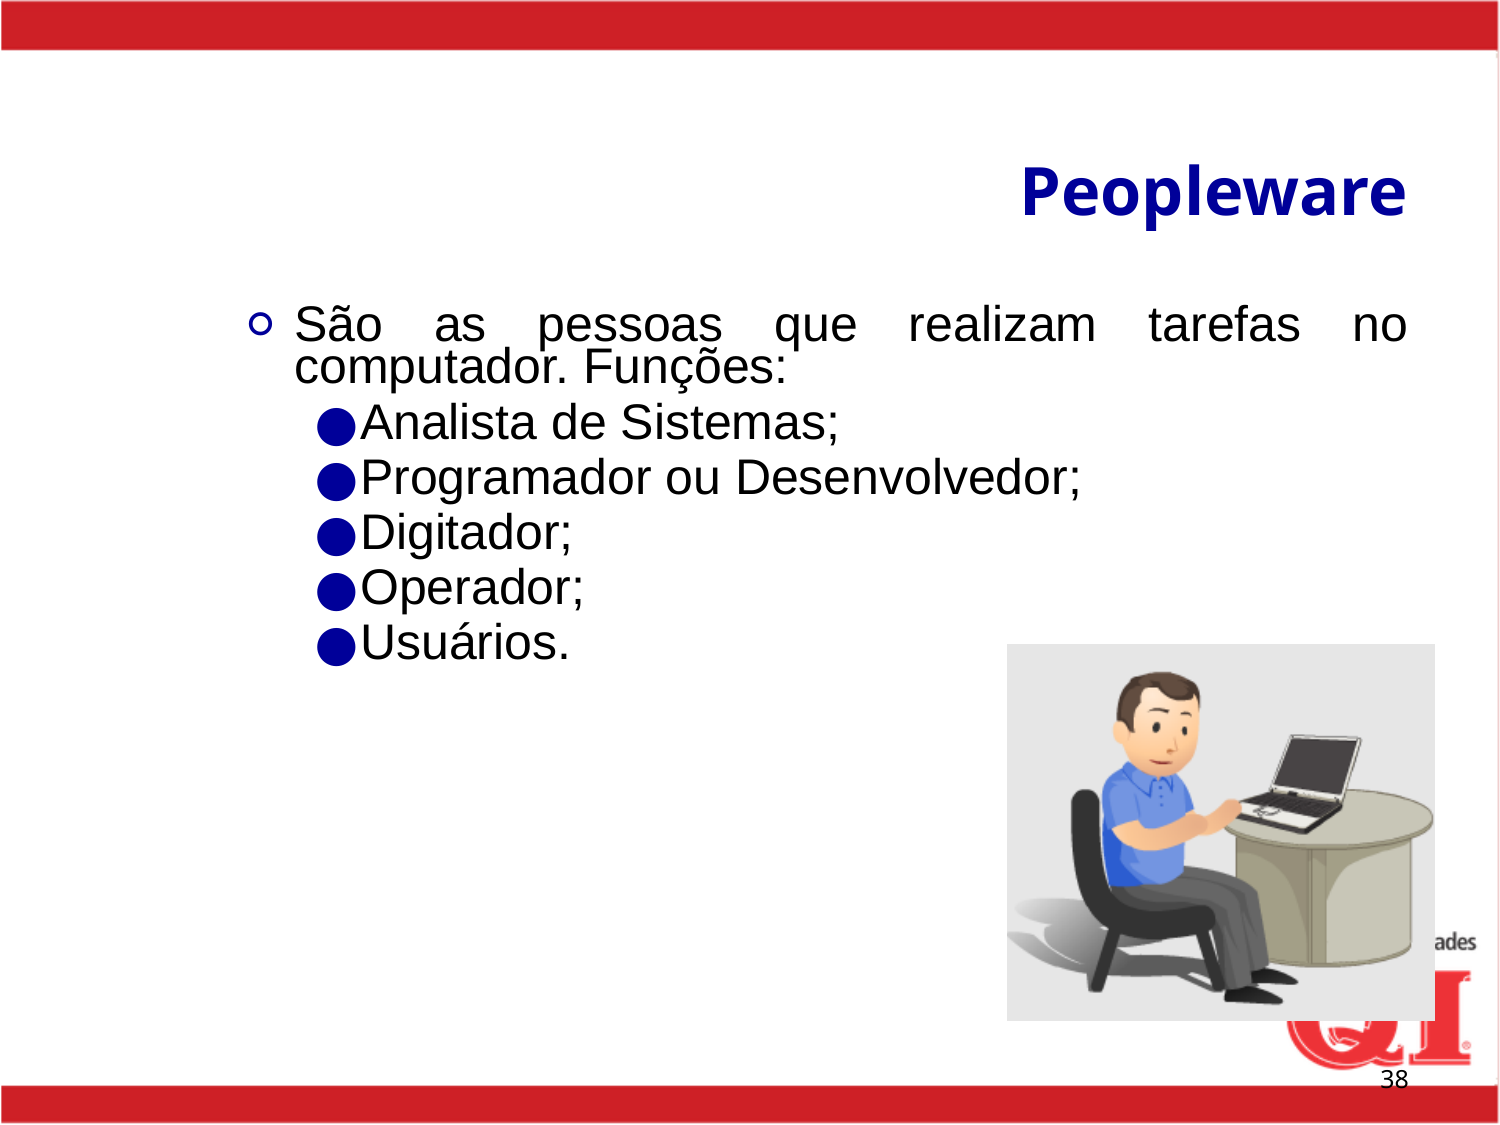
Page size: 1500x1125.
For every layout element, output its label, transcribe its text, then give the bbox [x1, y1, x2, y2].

title Peopleware [224, 48, 1424, 236]
slide_number ‹#› [1074, 1030, 1424, 1106]
list São as pessoas que realizam tarefas no computador. Funções: Analista de Sistemas; Programador ou Desenvolvedor; Digitador; Operador; Usuários. [224, 299, 1424, 1014]
picture [0, 0, 1500, 1125]
